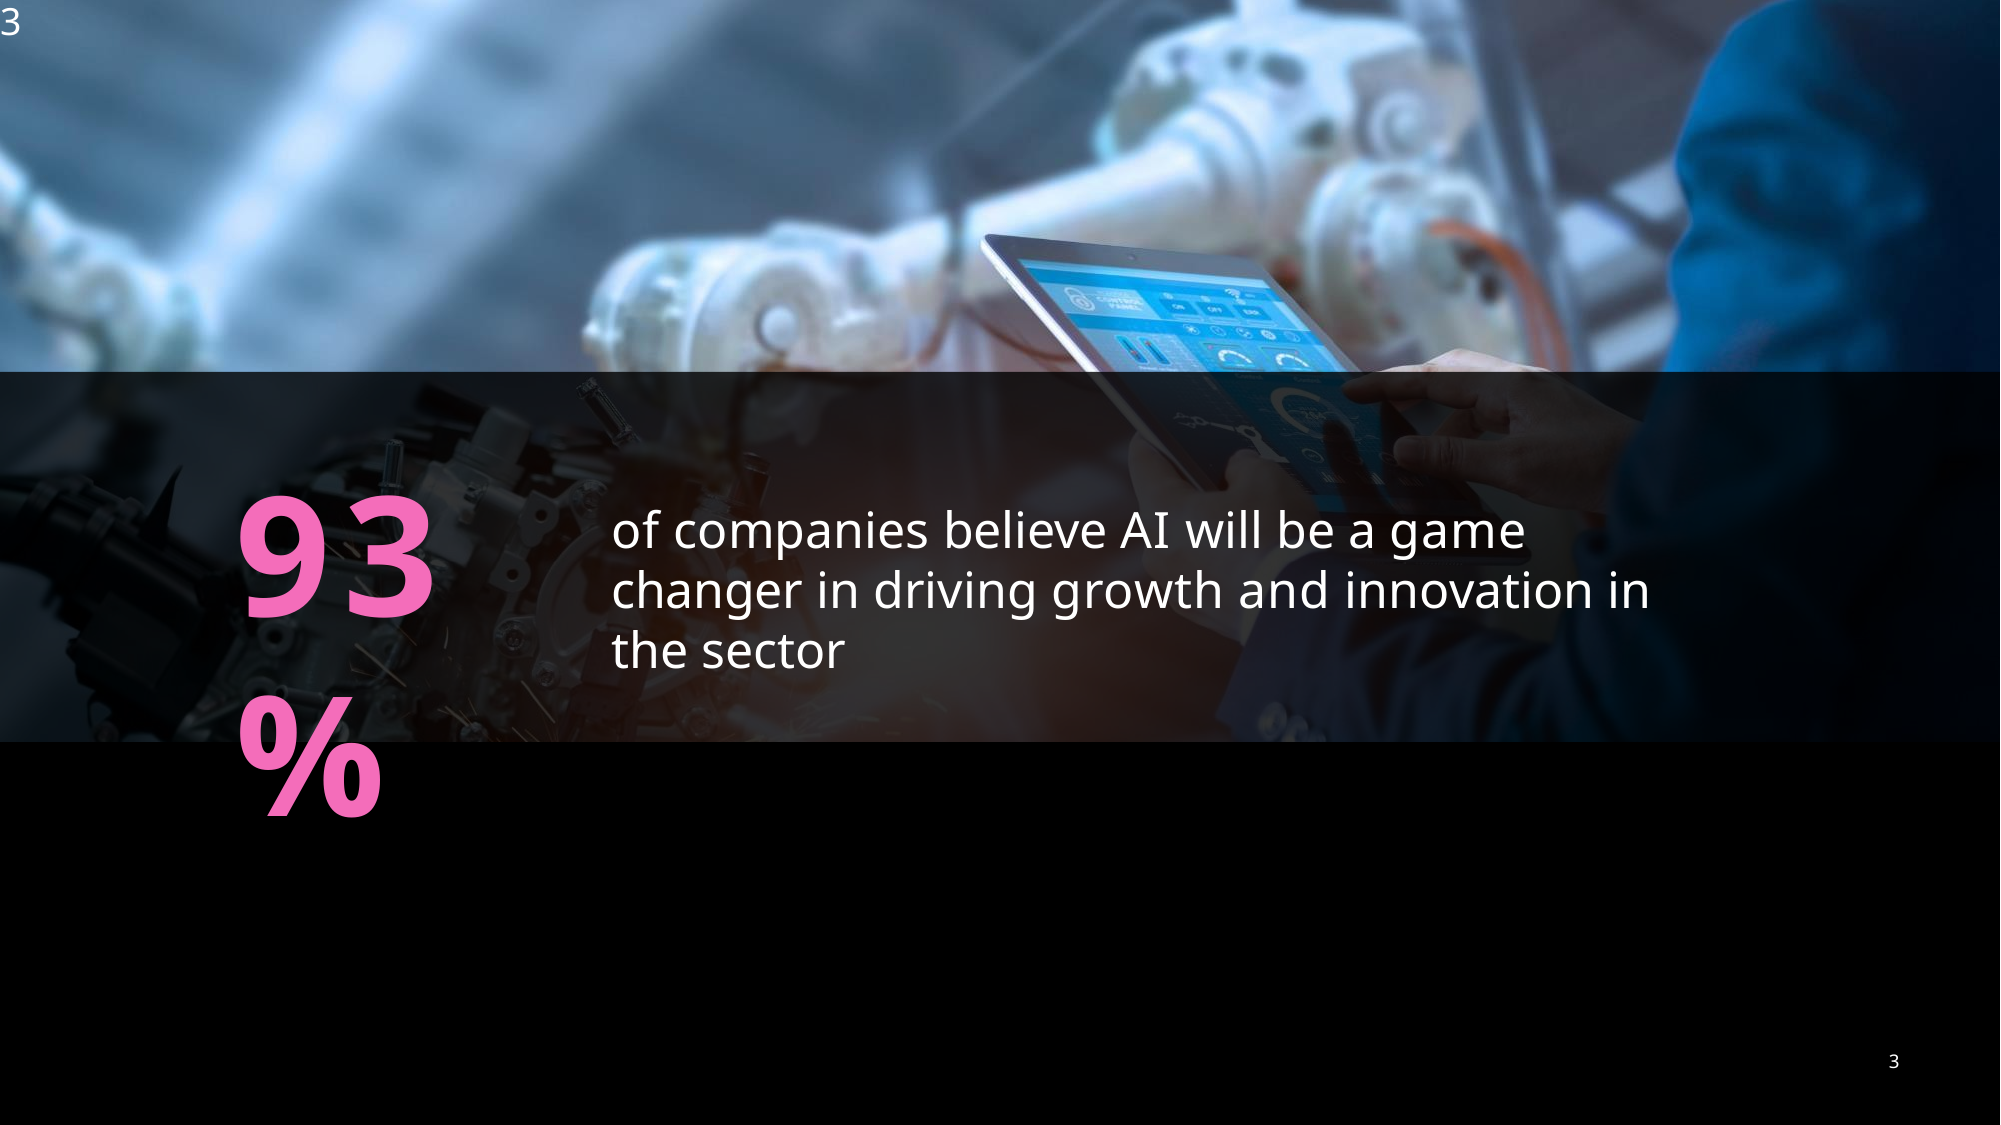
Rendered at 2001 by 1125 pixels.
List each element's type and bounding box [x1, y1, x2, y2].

text_box [0, 0, 2000, 1125]
